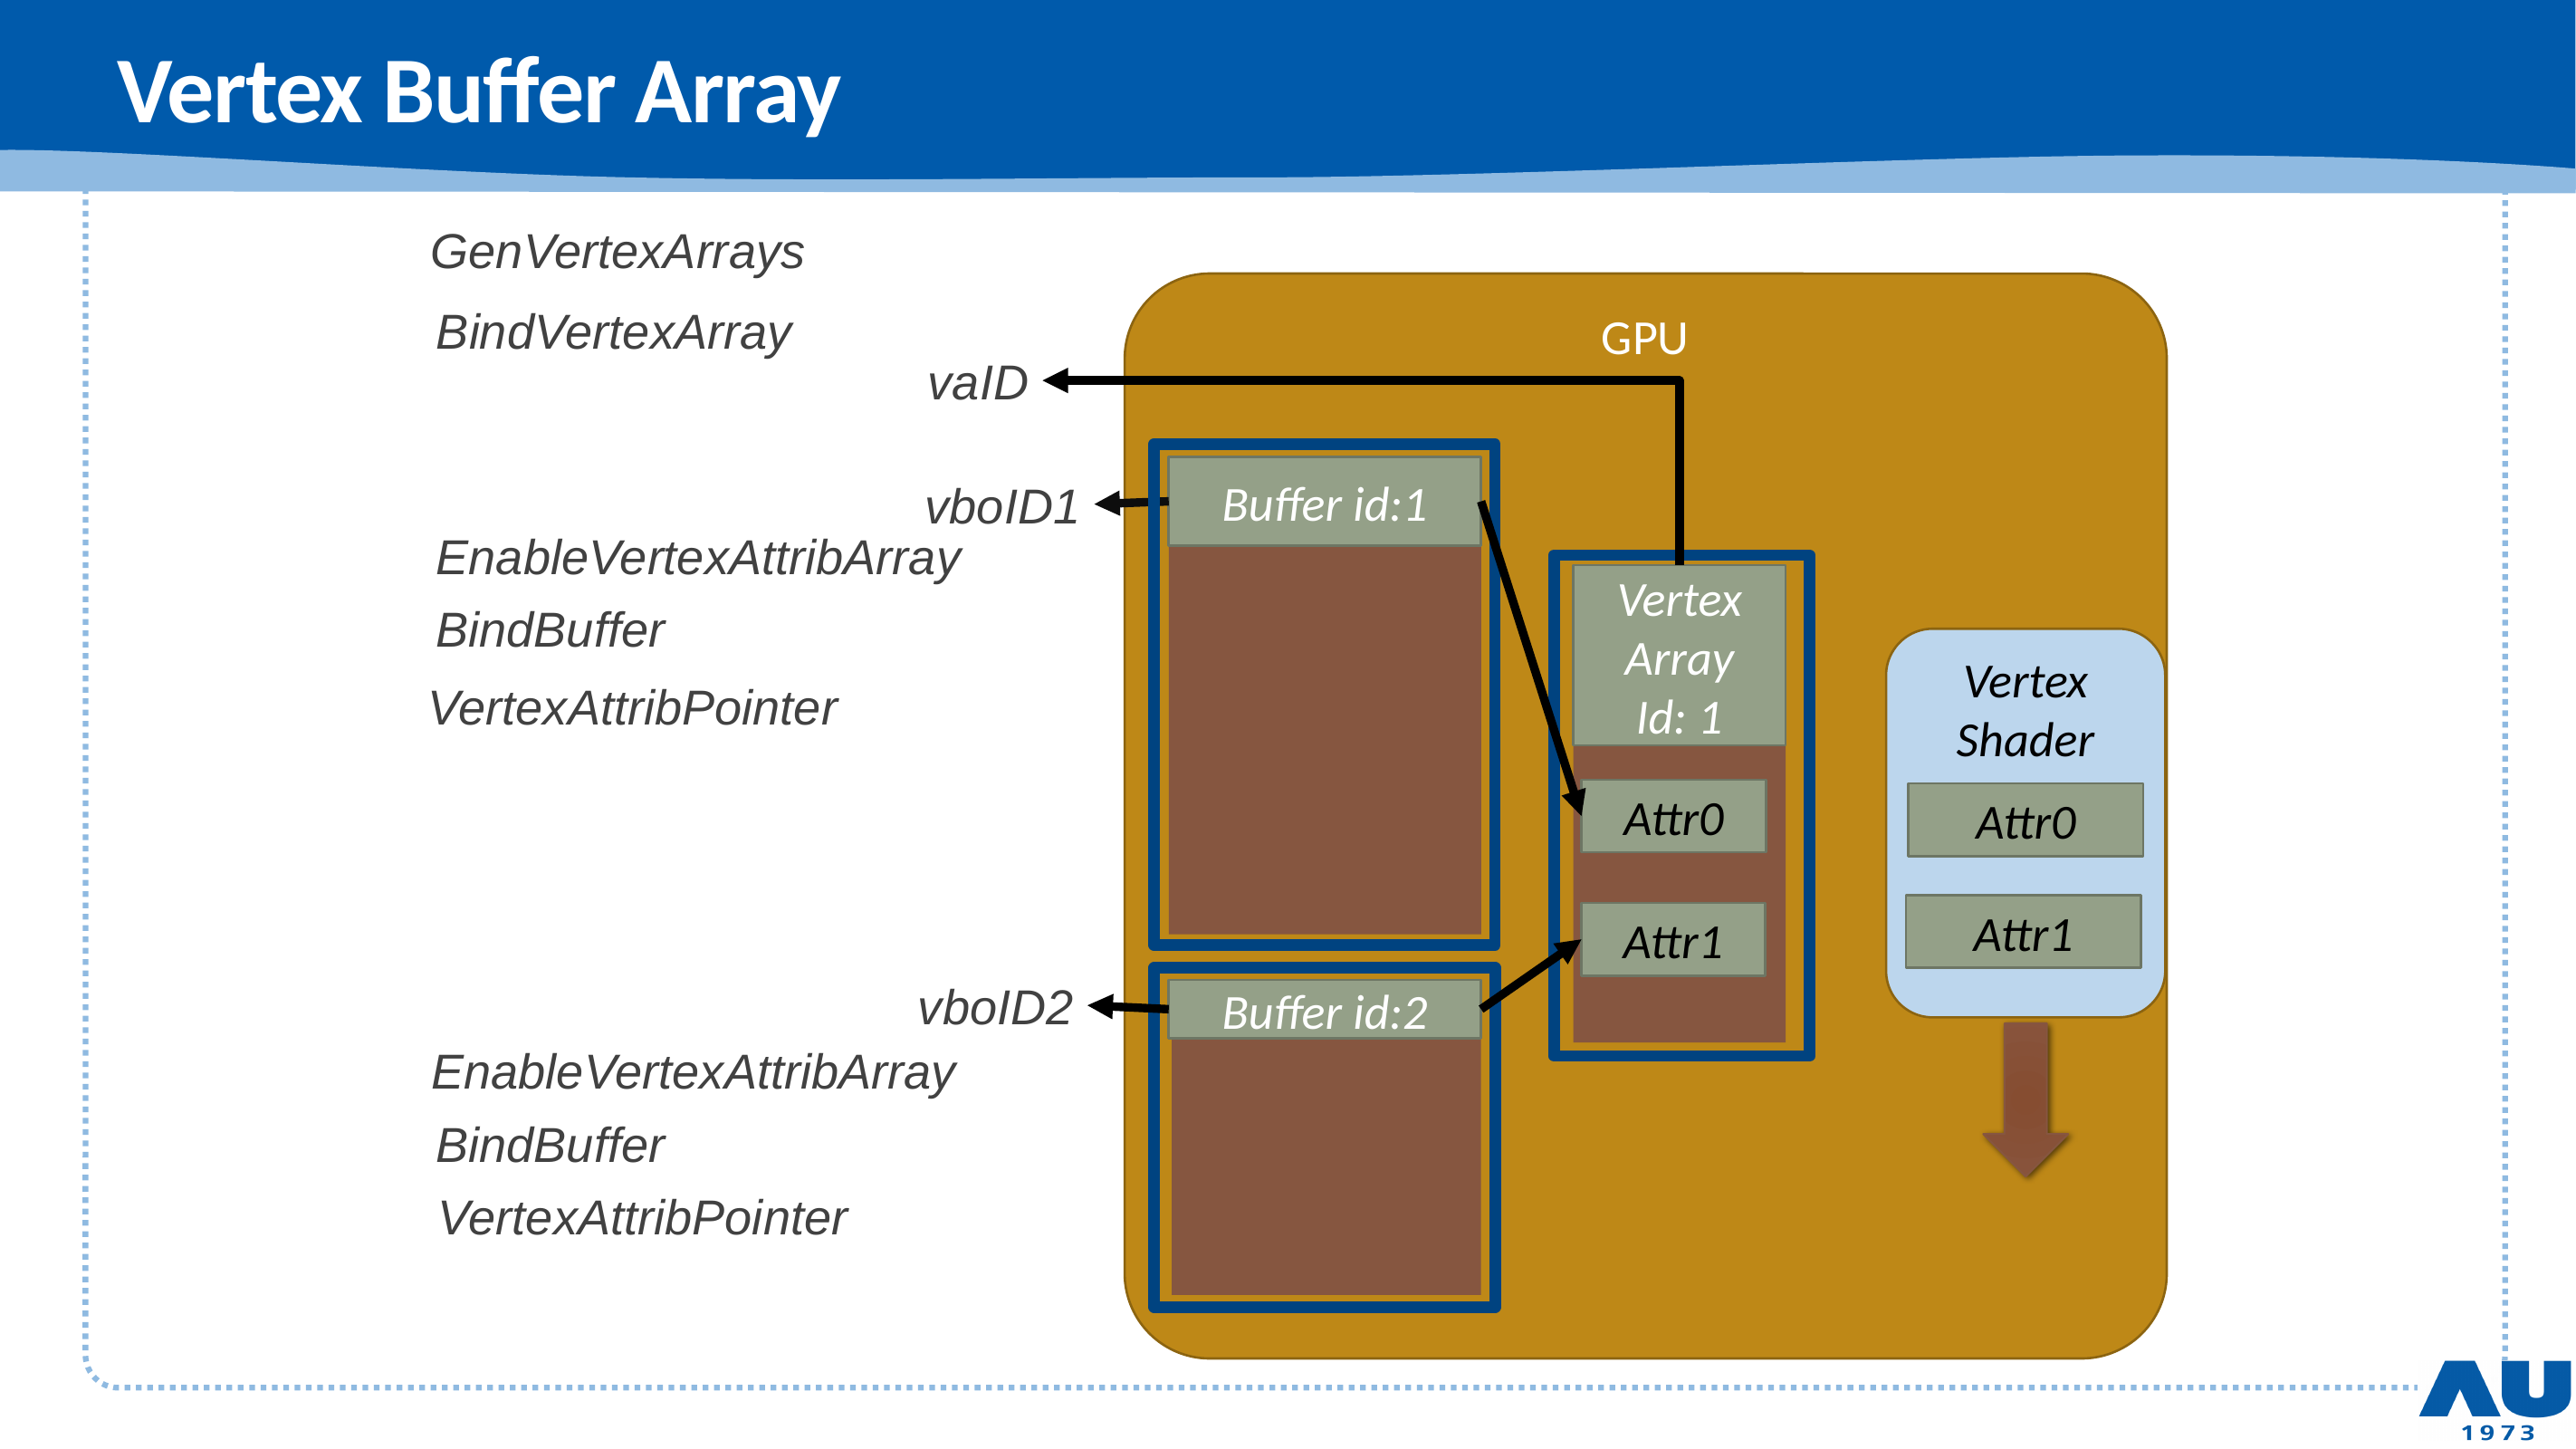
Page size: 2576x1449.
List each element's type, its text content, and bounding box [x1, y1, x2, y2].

text_box [1982, 1022, 2070, 1177]
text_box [1480, 938, 1583, 1010]
text_box [1153, 966, 1497, 1309]
text_box GPU [1123, 272, 2169, 1360]
text_box vboID1 [911, 467, 1095, 541]
text_box EnableVertexAttribArray [422, 518, 975, 591]
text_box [1087, 1005, 1170, 1010]
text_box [1095, 501, 1170, 505]
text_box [1269, 154, 1454, 792]
text_box BindBuffer [422, 590, 679, 664]
text_box vboID2 [905, 969, 1088, 1041]
text_box [1553, 554, 1811, 1058]
picture [2418, 1360, 2571, 1441]
text_box VertexAttribPointer [424, 1179, 862, 1252]
text_box BindVertexArray [422, 293, 807, 367]
text_box EnableVertexAttribArray [417, 1033, 971, 1107]
text_box [1153, 443, 1497, 946]
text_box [1480, 501, 1583, 817]
text_box vaID [914, 344, 1043, 417]
text_box Attr0 [1580, 779, 1767, 853]
text_box Vertex Shader [1884, 627, 2167, 1019]
text_box Attr0 [1907, 782, 2144, 858]
text_box BindBuffer [422, 1106, 679, 1179]
title Vertex Buffer Array [103, 18, 2486, 169]
text_box VertexAttribPointer [414, 668, 852, 742]
text_box Attr1 [1905, 894, 2142, 969]
text_box Attr1 [1580, 902, 1767, 977]
text_box GenVertexArrays [417, 212, 819, 285]
